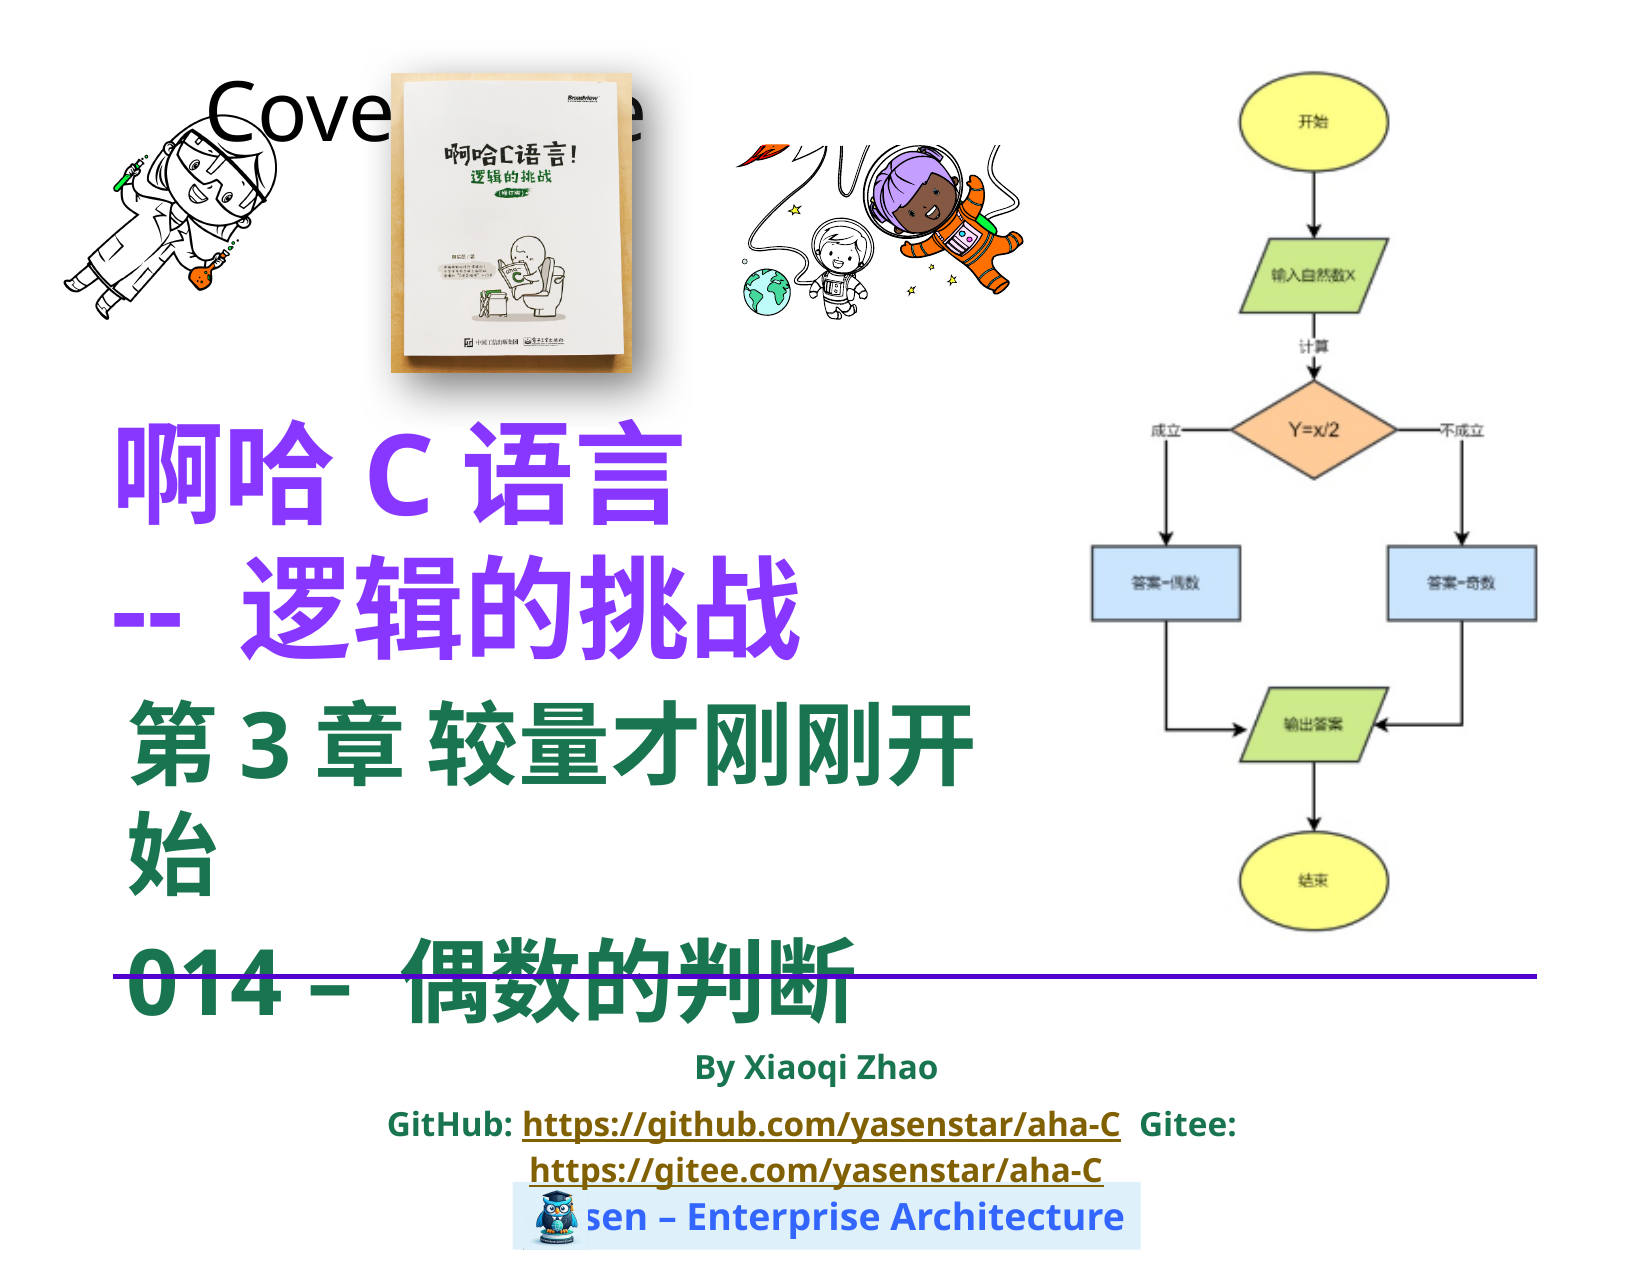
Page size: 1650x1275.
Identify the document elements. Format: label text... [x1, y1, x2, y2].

title Cover page [27, 62, 405, 310]
text_box 啊哈C语言 -- 逻辑的挑战 [111, 402, 1071, 679]
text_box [735, 144, 1024, 320]
picture [1071, 66, 1553, 939]
title Cover page [649, 62, 825, 310]
picture [391, 73, 632, 373]
picture [28, 73, 321, 366]
text_box 第3章 较量才刚刚开始 014 – 偶数的判断 [111, 679, 1071, 915]
text_box By Xiaoqi Zhao GitHub: https://github.com/yasenstar/aha-C Gitee: https://gitee.com/yasenstar/aha-C [113, 1038, 1520, 1159]
picture [523, 1185, 588, 1250]
